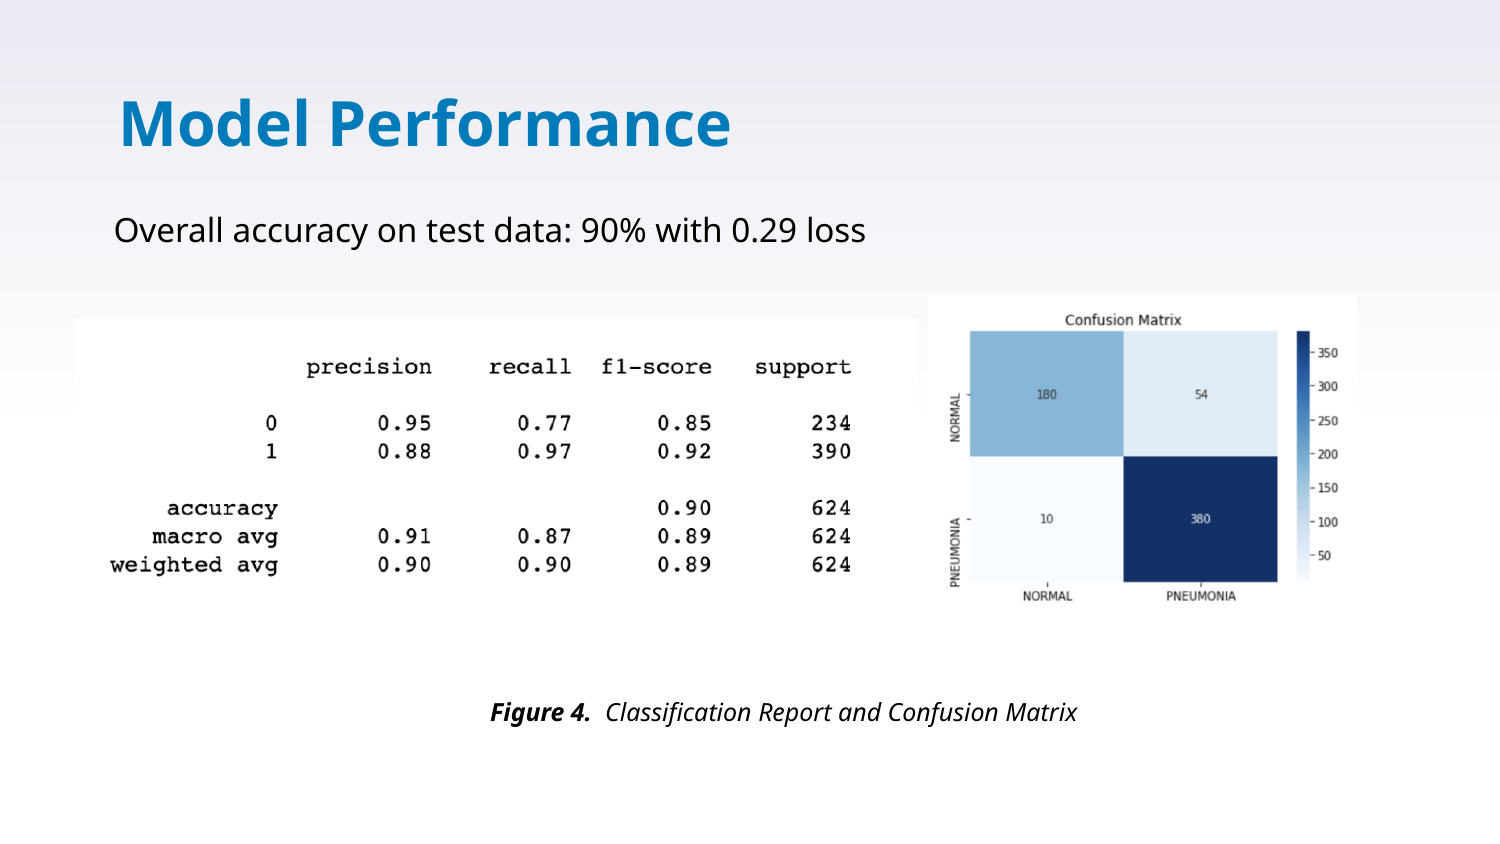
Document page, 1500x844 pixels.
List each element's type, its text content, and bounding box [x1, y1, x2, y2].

title Model Performance [103, 44, 1397, 208]
picture [928, 294, 1357, 616]
text_box Figure 4. Classification Report and Confusion Matrix [430, 677, 1138, 737]
picture [75, 319, 917, 619]
list Overall accuracy on test data: 90% with 0.29 loss [98, 201, 1393, 737]
